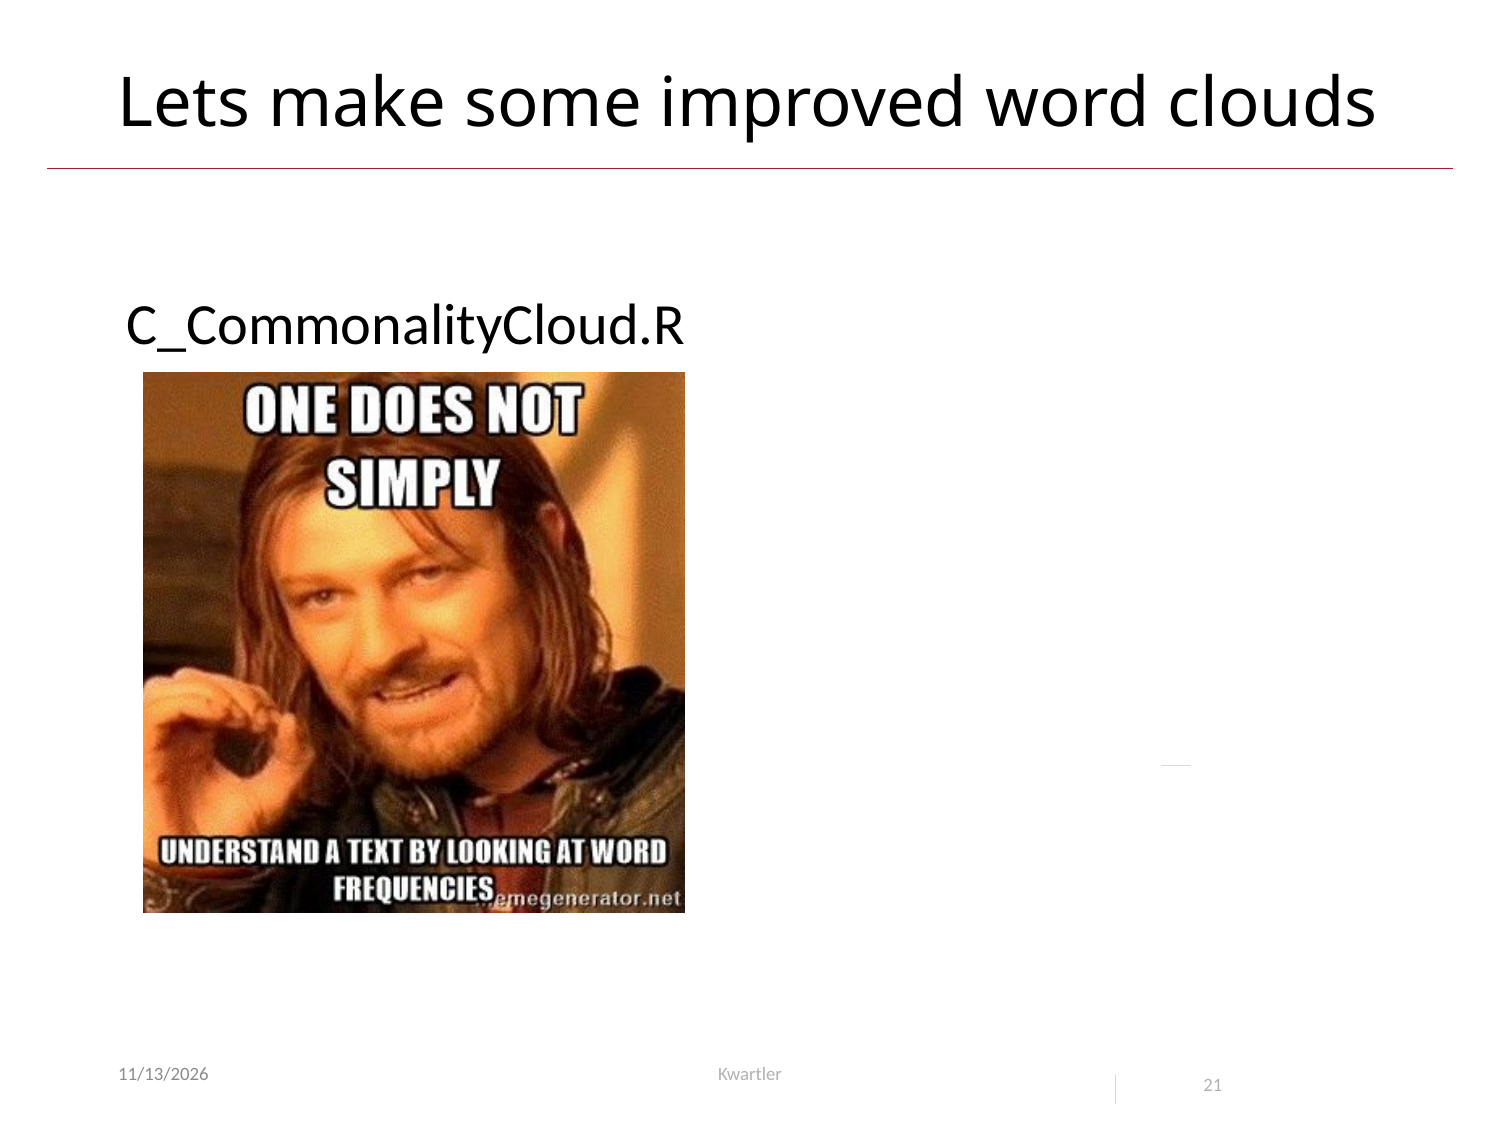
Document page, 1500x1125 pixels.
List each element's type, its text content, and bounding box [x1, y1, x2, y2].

footer Kwartler [496, 1042, 1004, 1103]
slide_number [103, 1042, 441, 1103]
text_box C_CommonalityCloud.R [111, 278, 701, 364]
slide_number 21 [1188, 1042, 1330, 1103]
title Lets make some improved word clouds [103, 59, 1397, 157]
picture [143, 372, 685, 913]
